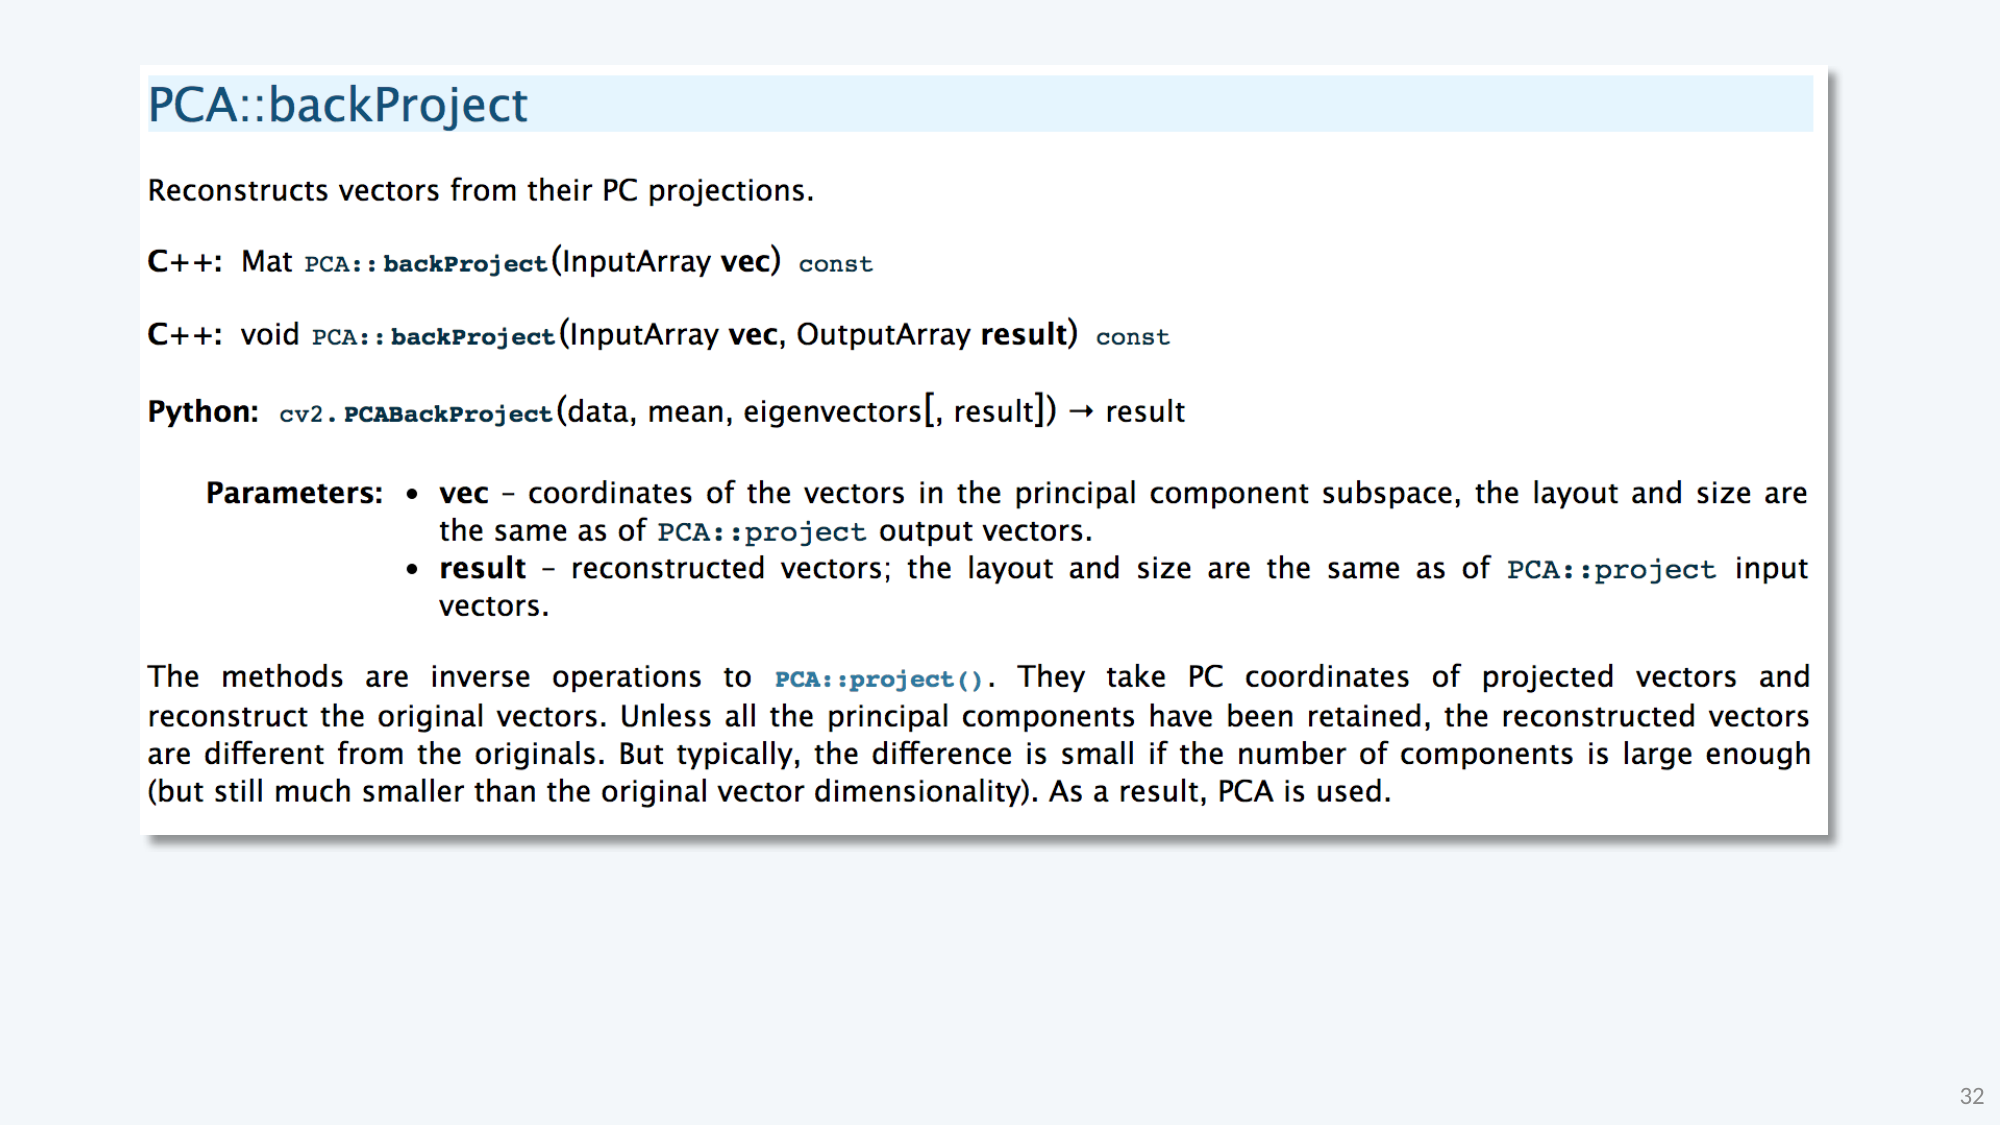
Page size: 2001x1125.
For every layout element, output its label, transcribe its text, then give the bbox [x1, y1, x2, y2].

picture [140, 65, 1828, 835]
slide_number 32 [1550, 1065, 2000, 1125]
